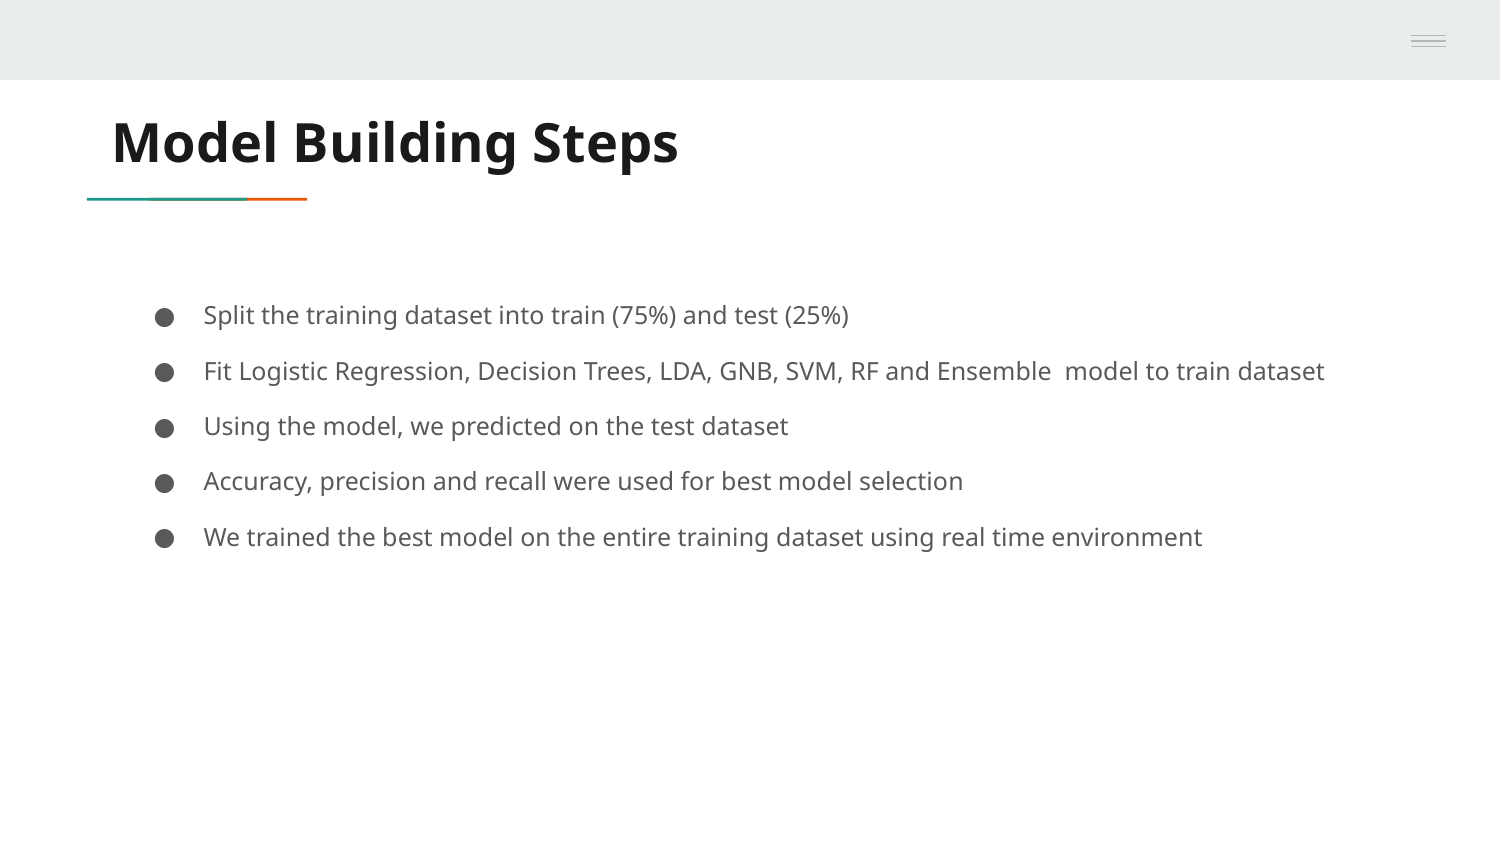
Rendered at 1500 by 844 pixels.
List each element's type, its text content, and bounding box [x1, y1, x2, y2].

title Model Building Steps [96, 100, 1358, 189]
text_box Split the training dataset into train (75%) and test (25%) Fit Logistic Regression, Decision Trees, LDA, GNB, SVM, RF and Ensemble model to train dataset Using the model, we predicted on the test dataset Accuracy, precision and recall were used for best model selection We trained the best model on the entire training dataset using real time environment [113, 280, 1387, 641]
